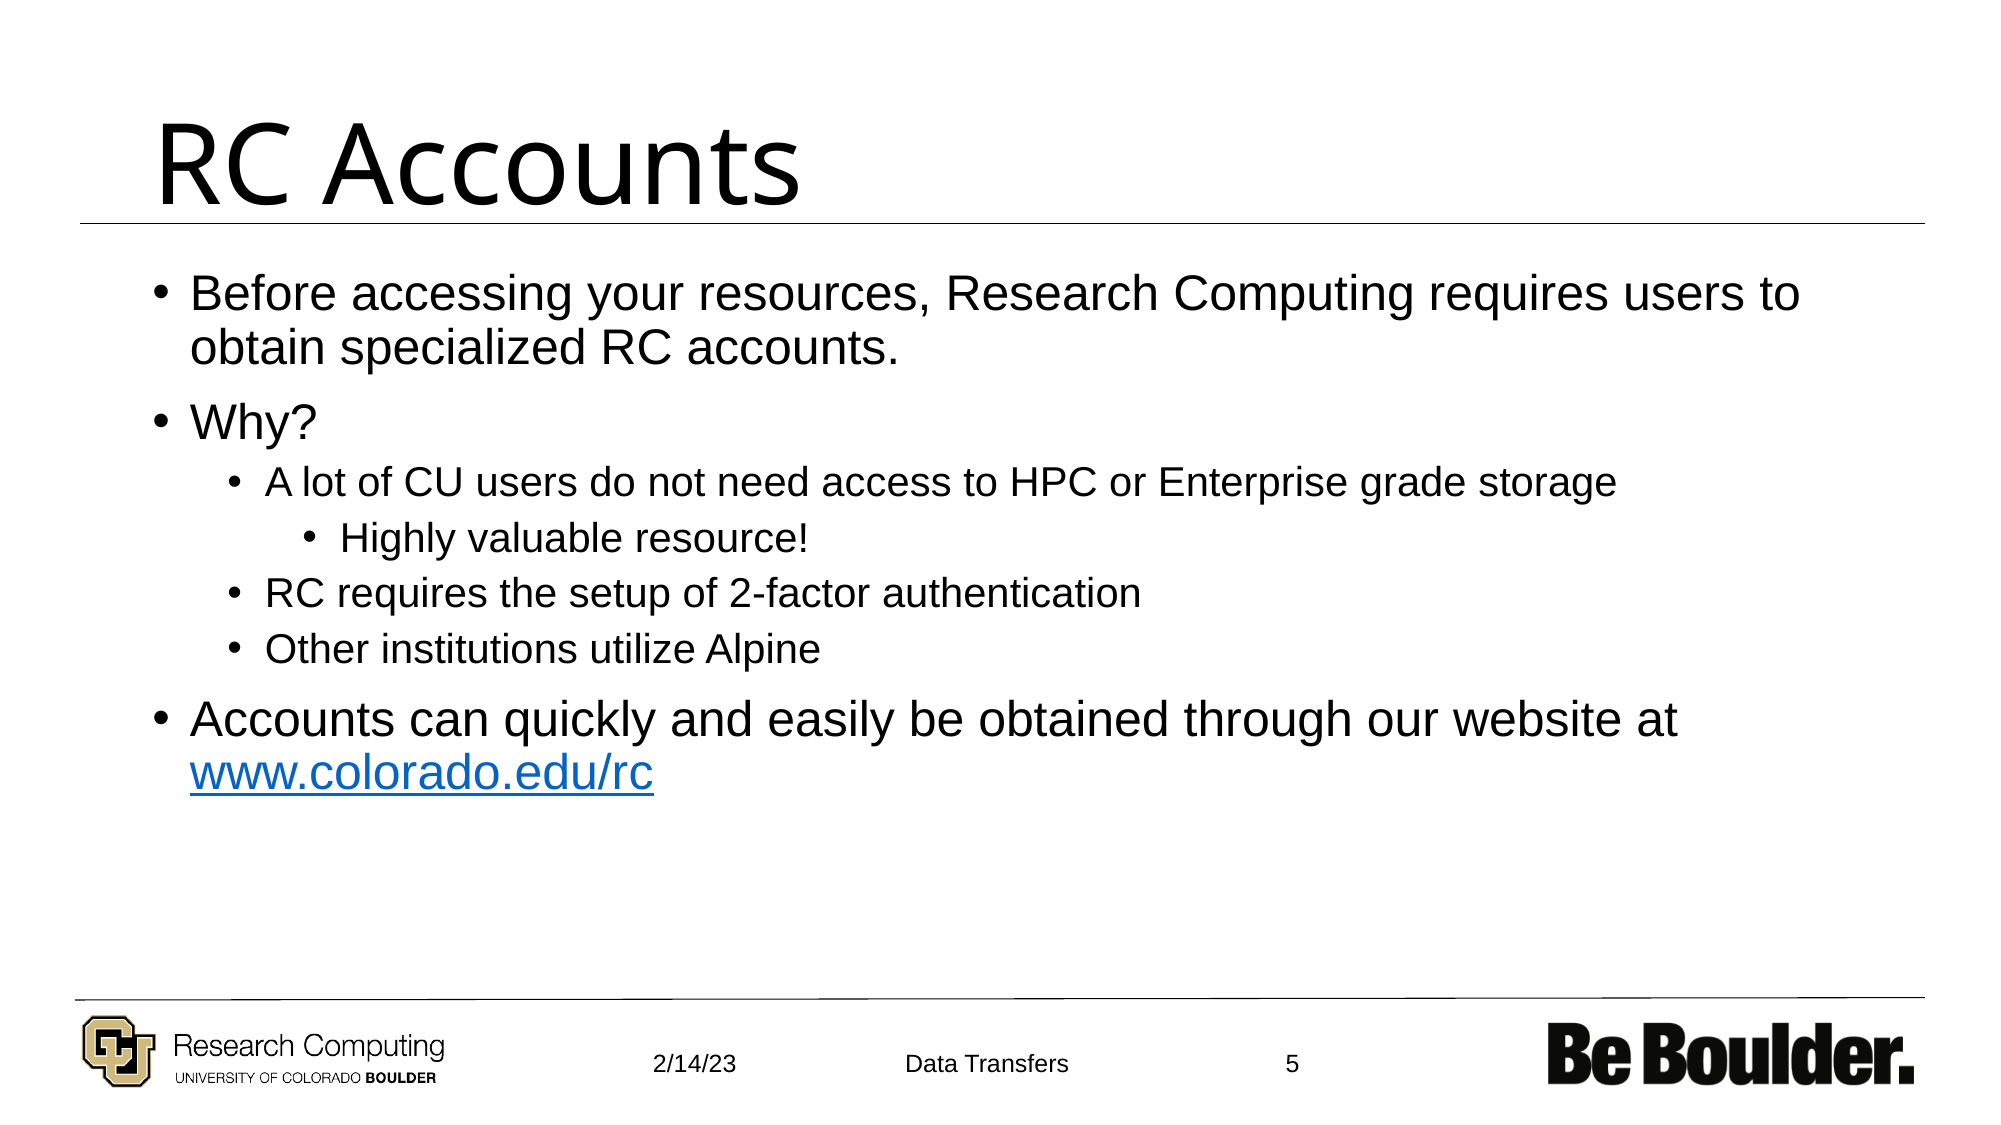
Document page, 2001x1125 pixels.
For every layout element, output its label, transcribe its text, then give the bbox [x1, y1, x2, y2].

slide_number 5 [1202, 1032, 1315, 1093]
picture [81, 1015, 444, 1088]
title RC Accounts [137, 59, 1863, 260]
picture [1524, 1015, 1938, 1088]
footer Data Transfers [772, 1032, 1202, 1093]
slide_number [637, 1032, 772, 1093]
list Before accessing your resources, Research Computing requires users to obtain specialized RC accounts. Why? A lot of CU users do not need access to HPC or Enterprise grade storage Highly valuable resource! RC requires the setup of 2-factor authentication Other institutions utilize Alpine Accounts can quickly and easily be obtained through our website at www.colorado.edu/rc [137, 260, 1863, 943]
